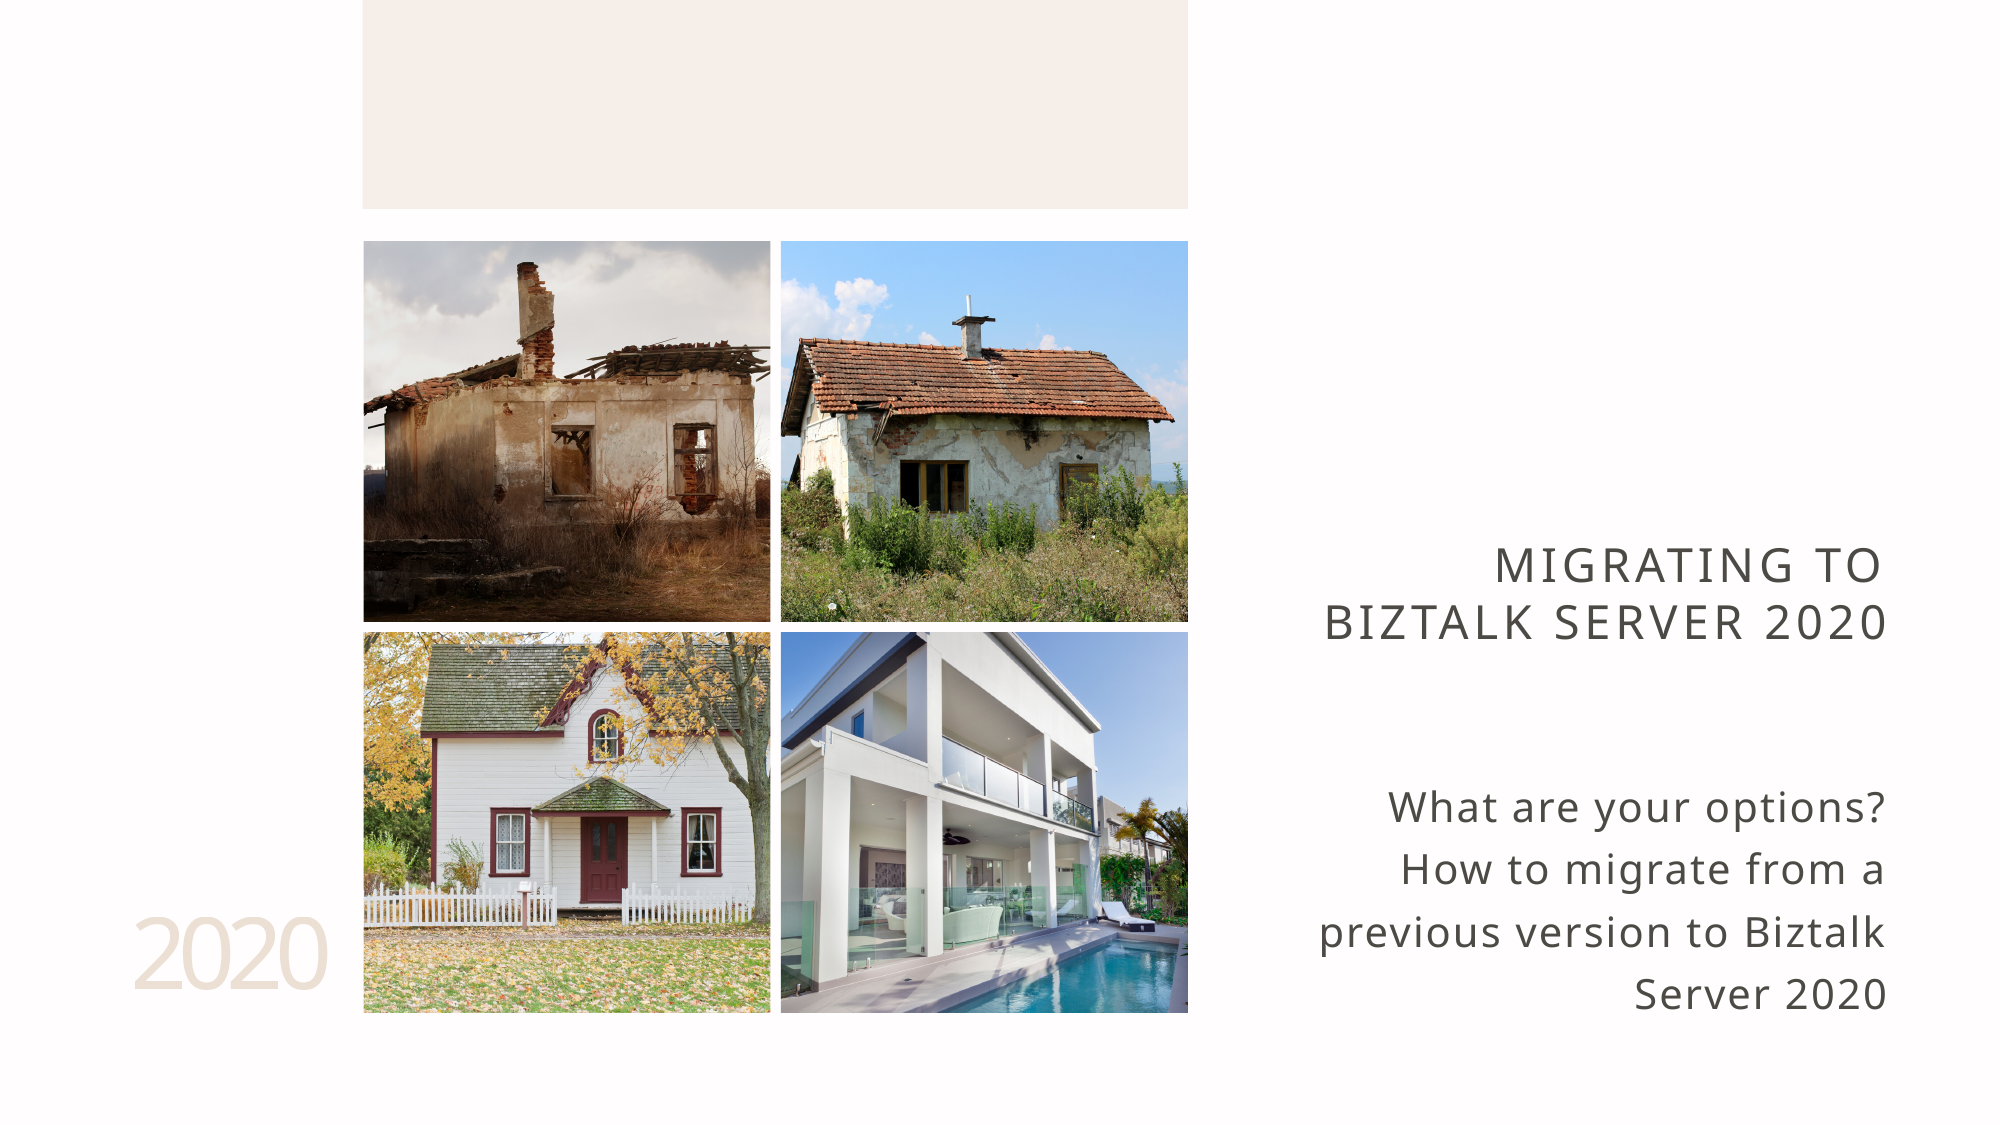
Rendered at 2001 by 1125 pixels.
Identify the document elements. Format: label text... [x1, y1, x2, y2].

text_box 2020 [112, 903, 351, 1010]
text_box [362, 0, 1188, 209]
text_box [363, 241, 1189, 1013]
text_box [1303, 535, 1888, 1015]
